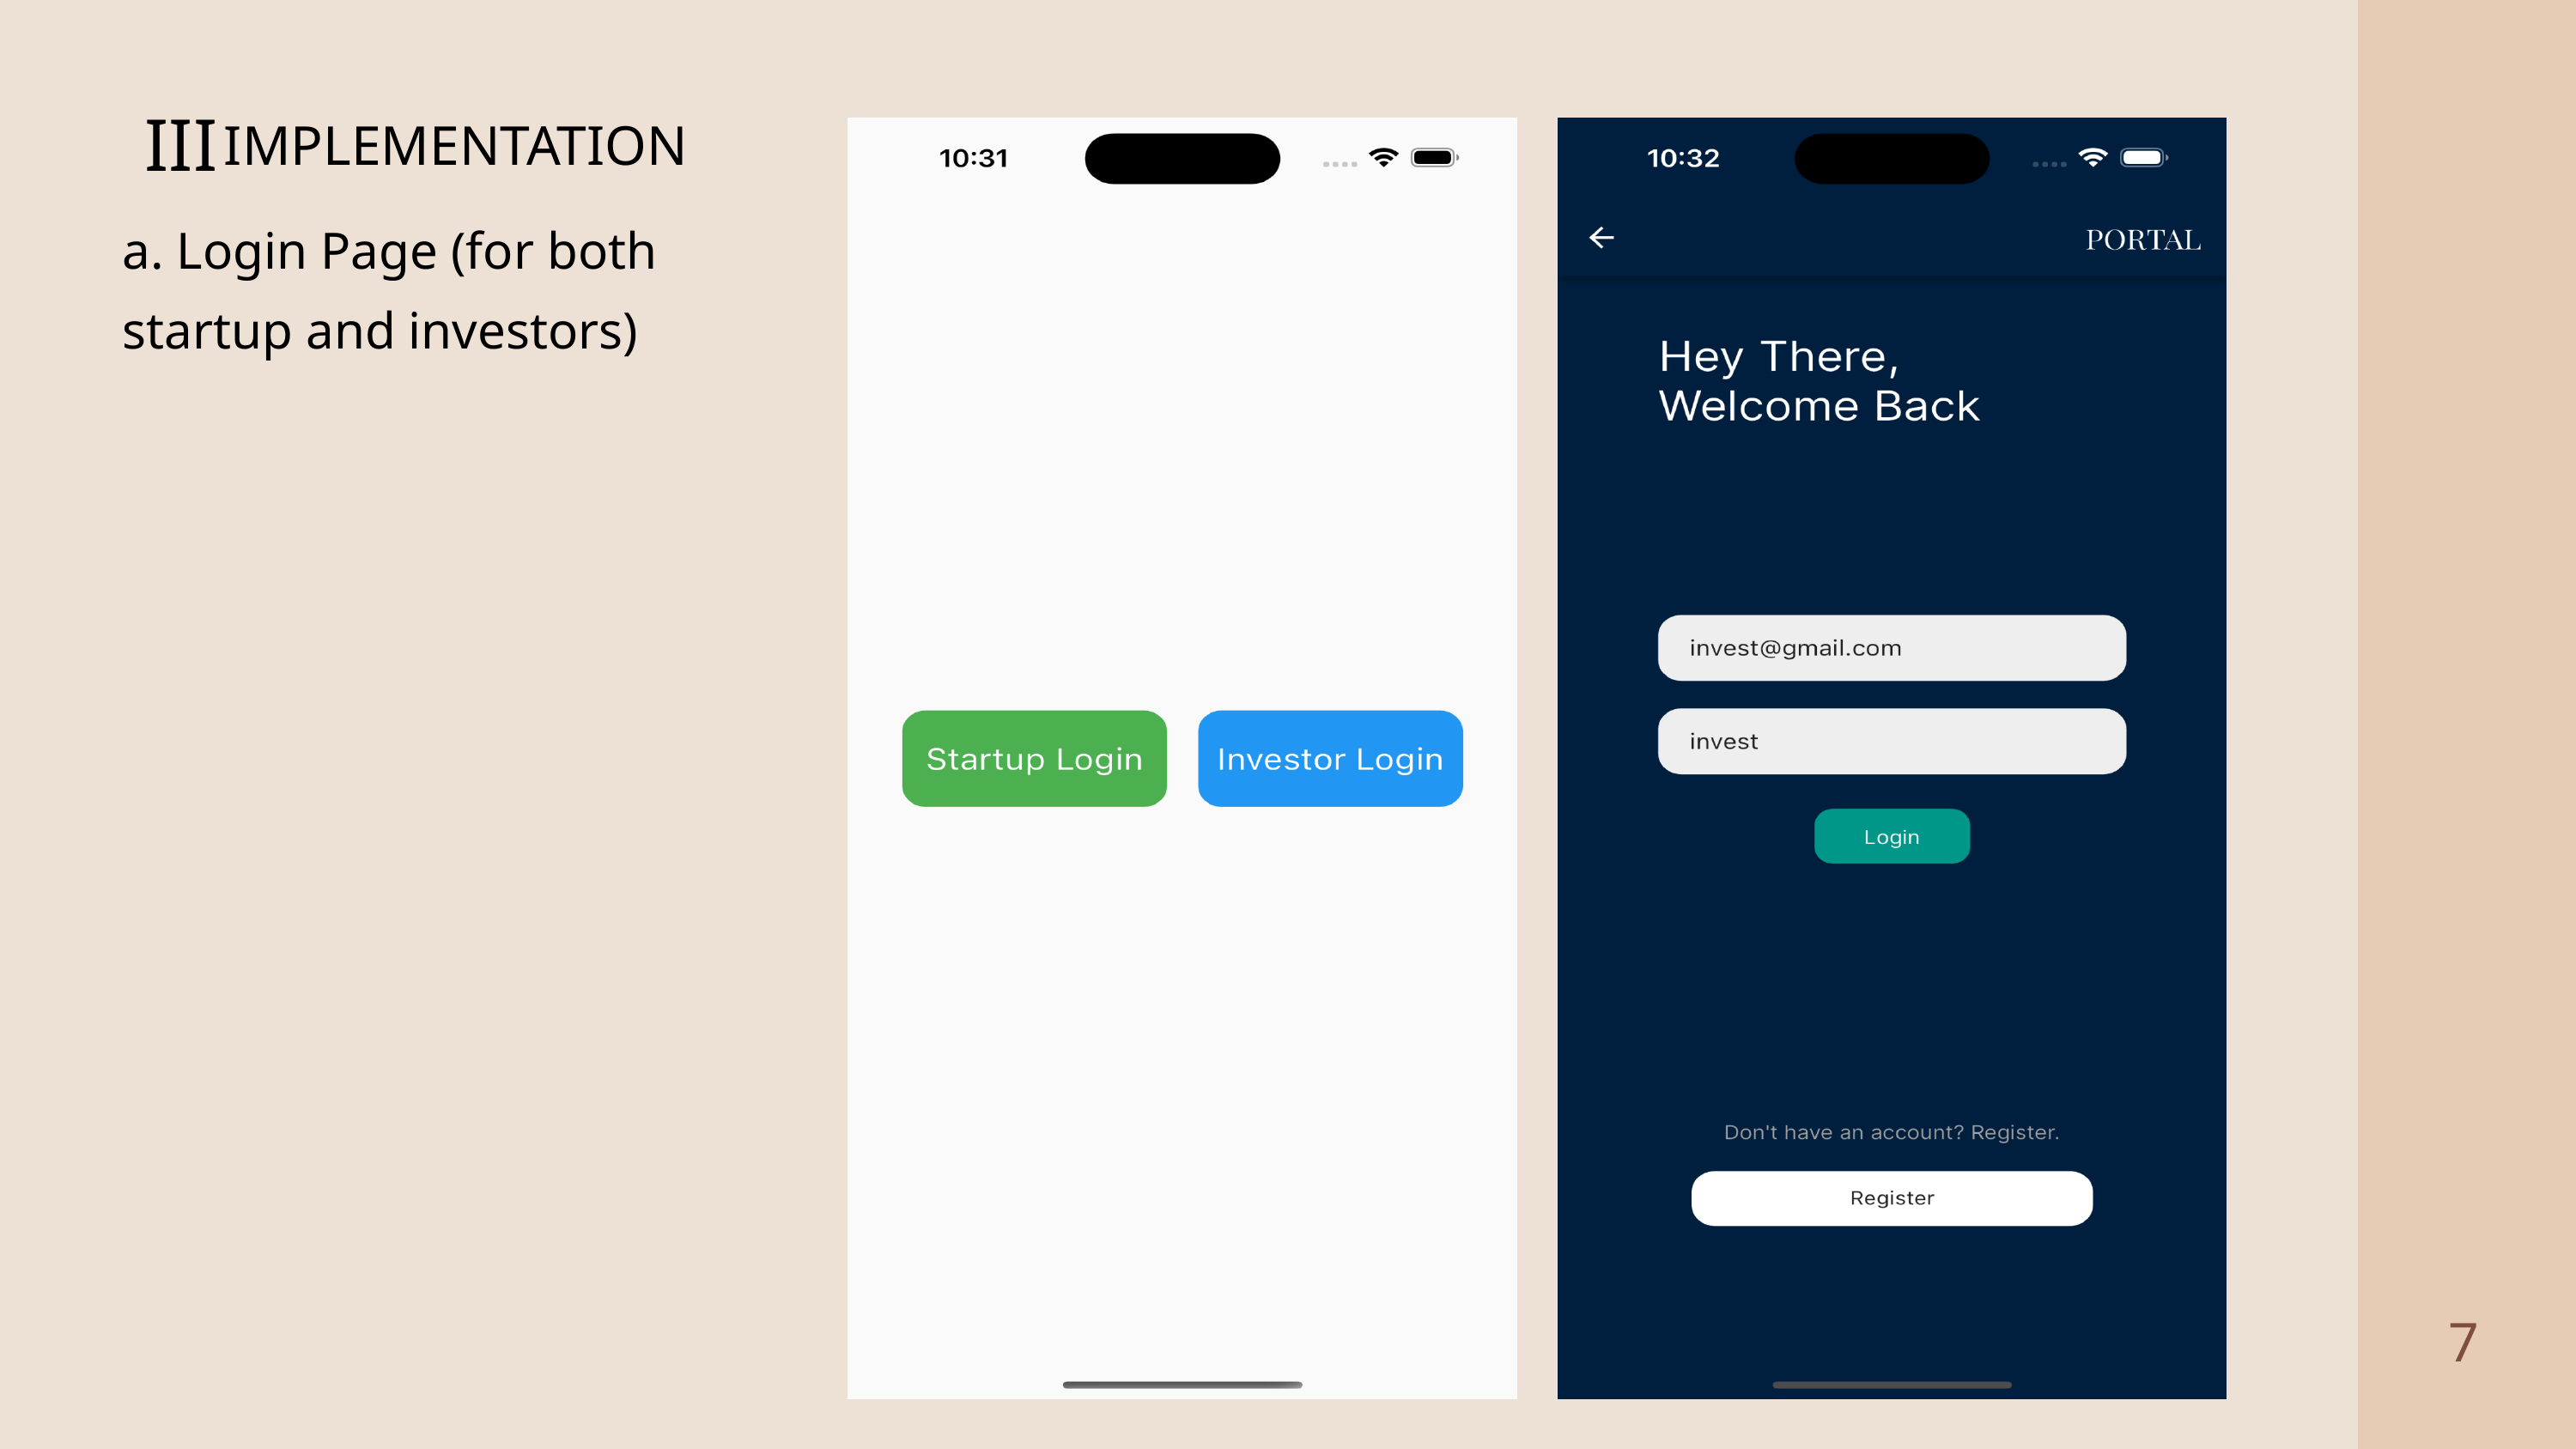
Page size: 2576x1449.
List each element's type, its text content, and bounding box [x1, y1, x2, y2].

text_box IMPLEMENTATION [224, 112, 868, 176]
text_box a. Login Page (for both startup and investors) [122, 198, 807, 360]
picture [1557, 117, 2227, 1399]
picture [848, 117, 1517, 1399]
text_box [2357, 0, 2576, 1449]
text_box III [144, 101, 224, 186]
